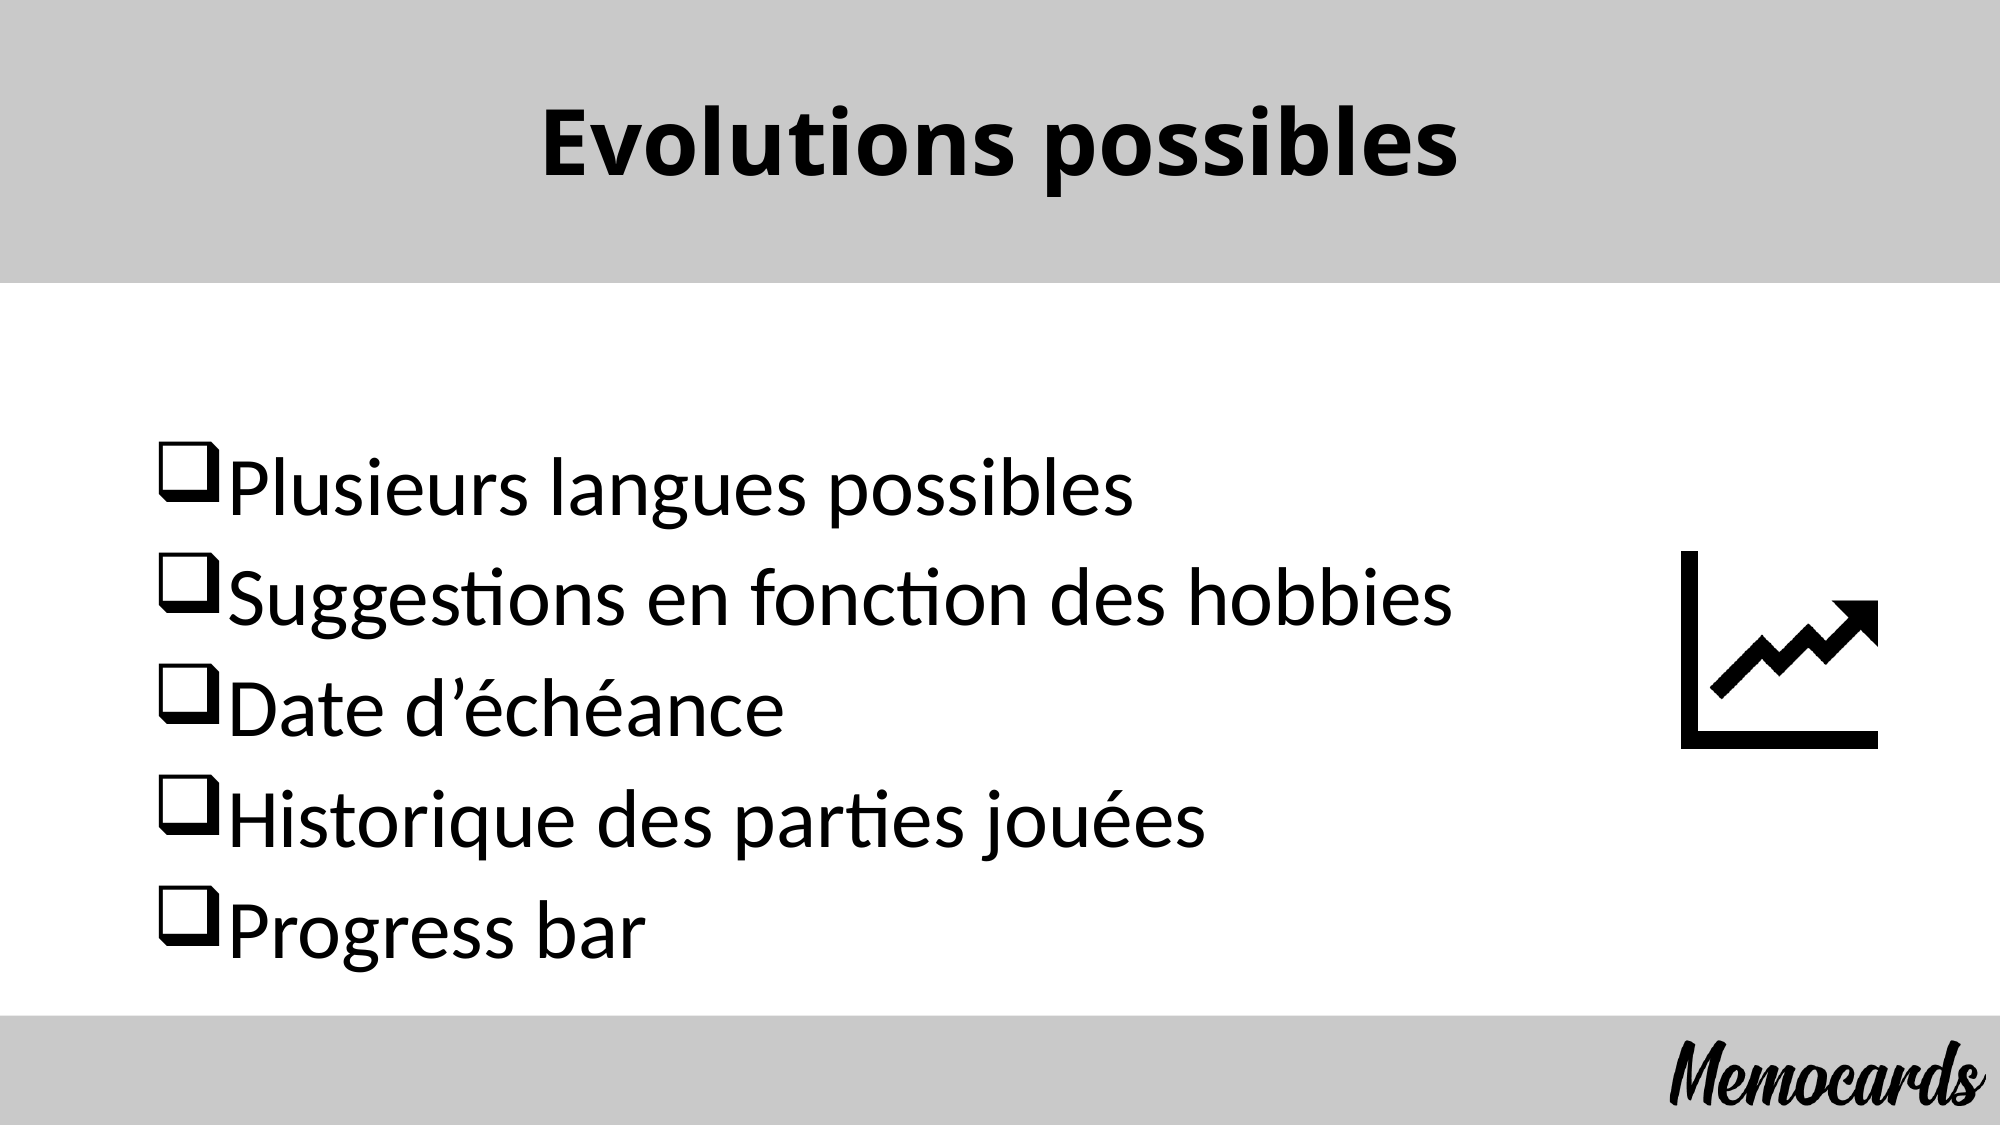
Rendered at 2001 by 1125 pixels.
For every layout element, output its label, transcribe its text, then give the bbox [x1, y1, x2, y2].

text_box Plusieurs langues possibles Suggestions en fonction des hobbies Date d’échéance Historique des parties jouées Progress bar [137, 435, 1863, 863]
picture [1639, 510, 1919, 789]
picture [1666, 1032, 1986, 1115]
text_box [0, 1014, 2000, 1125]
text_box [0, 0, 2000, 285]
text_box Evolutions possibles [266, 29, 1733, 248]
